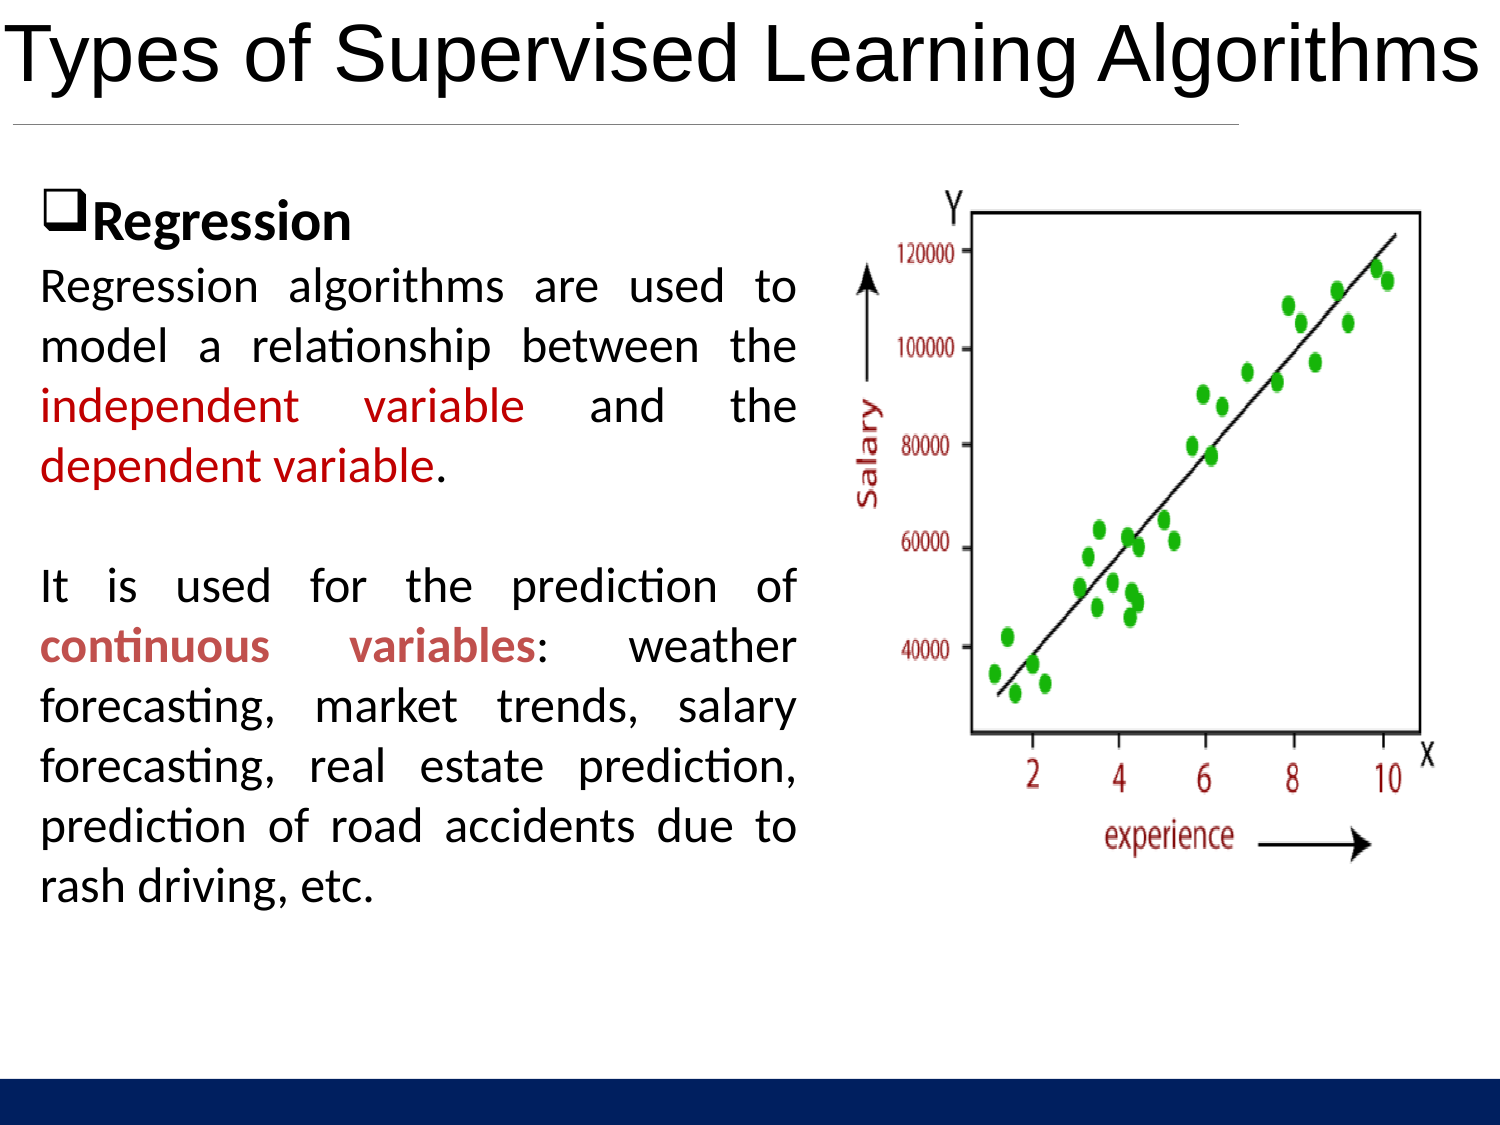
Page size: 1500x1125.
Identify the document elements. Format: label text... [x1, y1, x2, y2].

title Types of Supervised Learning Algorithms [4, 0, 1500, 99]
picture [837, 175, 1451, 876]
text_box Regression Regression algorithms are used to model a relationship between the independent variable and the dependent variable. It is used for the prediction of continuous variables: weather forecasting, market trends, salary forecasting, real estate prediction, prediction of road accidents due to rash driving, etc. [24, 174, 813, 980]
